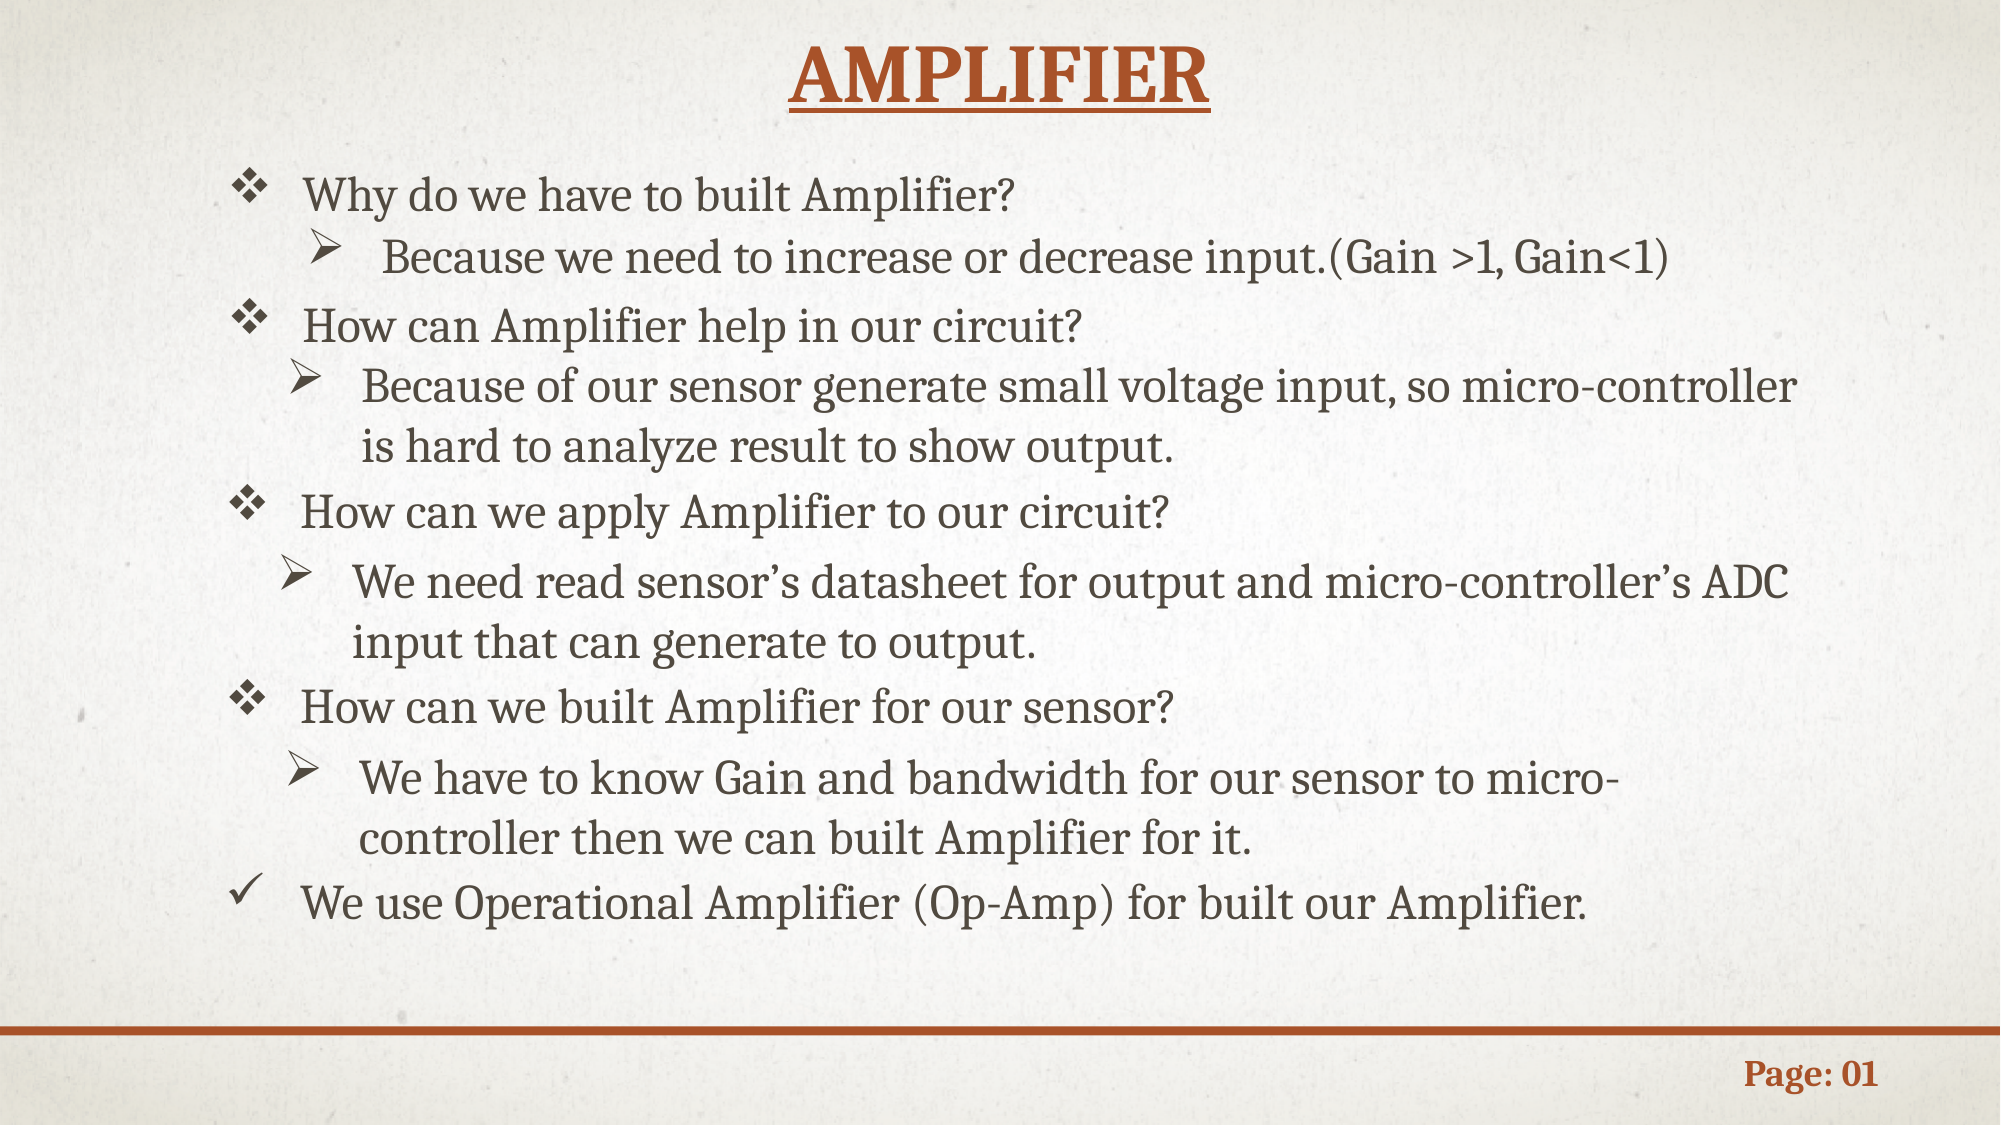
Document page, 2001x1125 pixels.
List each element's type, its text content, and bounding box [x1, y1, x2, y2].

text_box We need read sensor’s datasheet for output and micro-controller’s ADC input that can generate to output. [262, 541, 1820, 677]
text_box We have to know Gain and bandwidth for our sensor to micro-controller then we can built Amplifier for it. [269, 737, 1827, 872]
title Amplifier [212, 0, 1788, 128]
text_box Why do we have to built Amplifier? [212, 154, 1770, 229]
text_box How can we apply Amplifier to our circuit? [210, 470, 1768, 546]
picture [0, 0, 2001, 1125]
text_box We use Operational Amplifier (Op-Amp) for built our Amplifier. [210, 862, 1768, 937]
text_box Because we need to increase or decrease input.(Gain >1, Gain<1) [291, 215, 1849, 291]
text_box Because of our sensor generate small voltage input, so micro-controller is hard to analyze result to show output. [271, 345, 1829, 480]
text_box Page: 01 [1729, 1041, 1910, 1102]
text_box How can we built Amplifier for our sensor? [210, 666, 1768, 742]
text_box How can Amplifier help in our circuit? [212, 285, 1770, 360]
